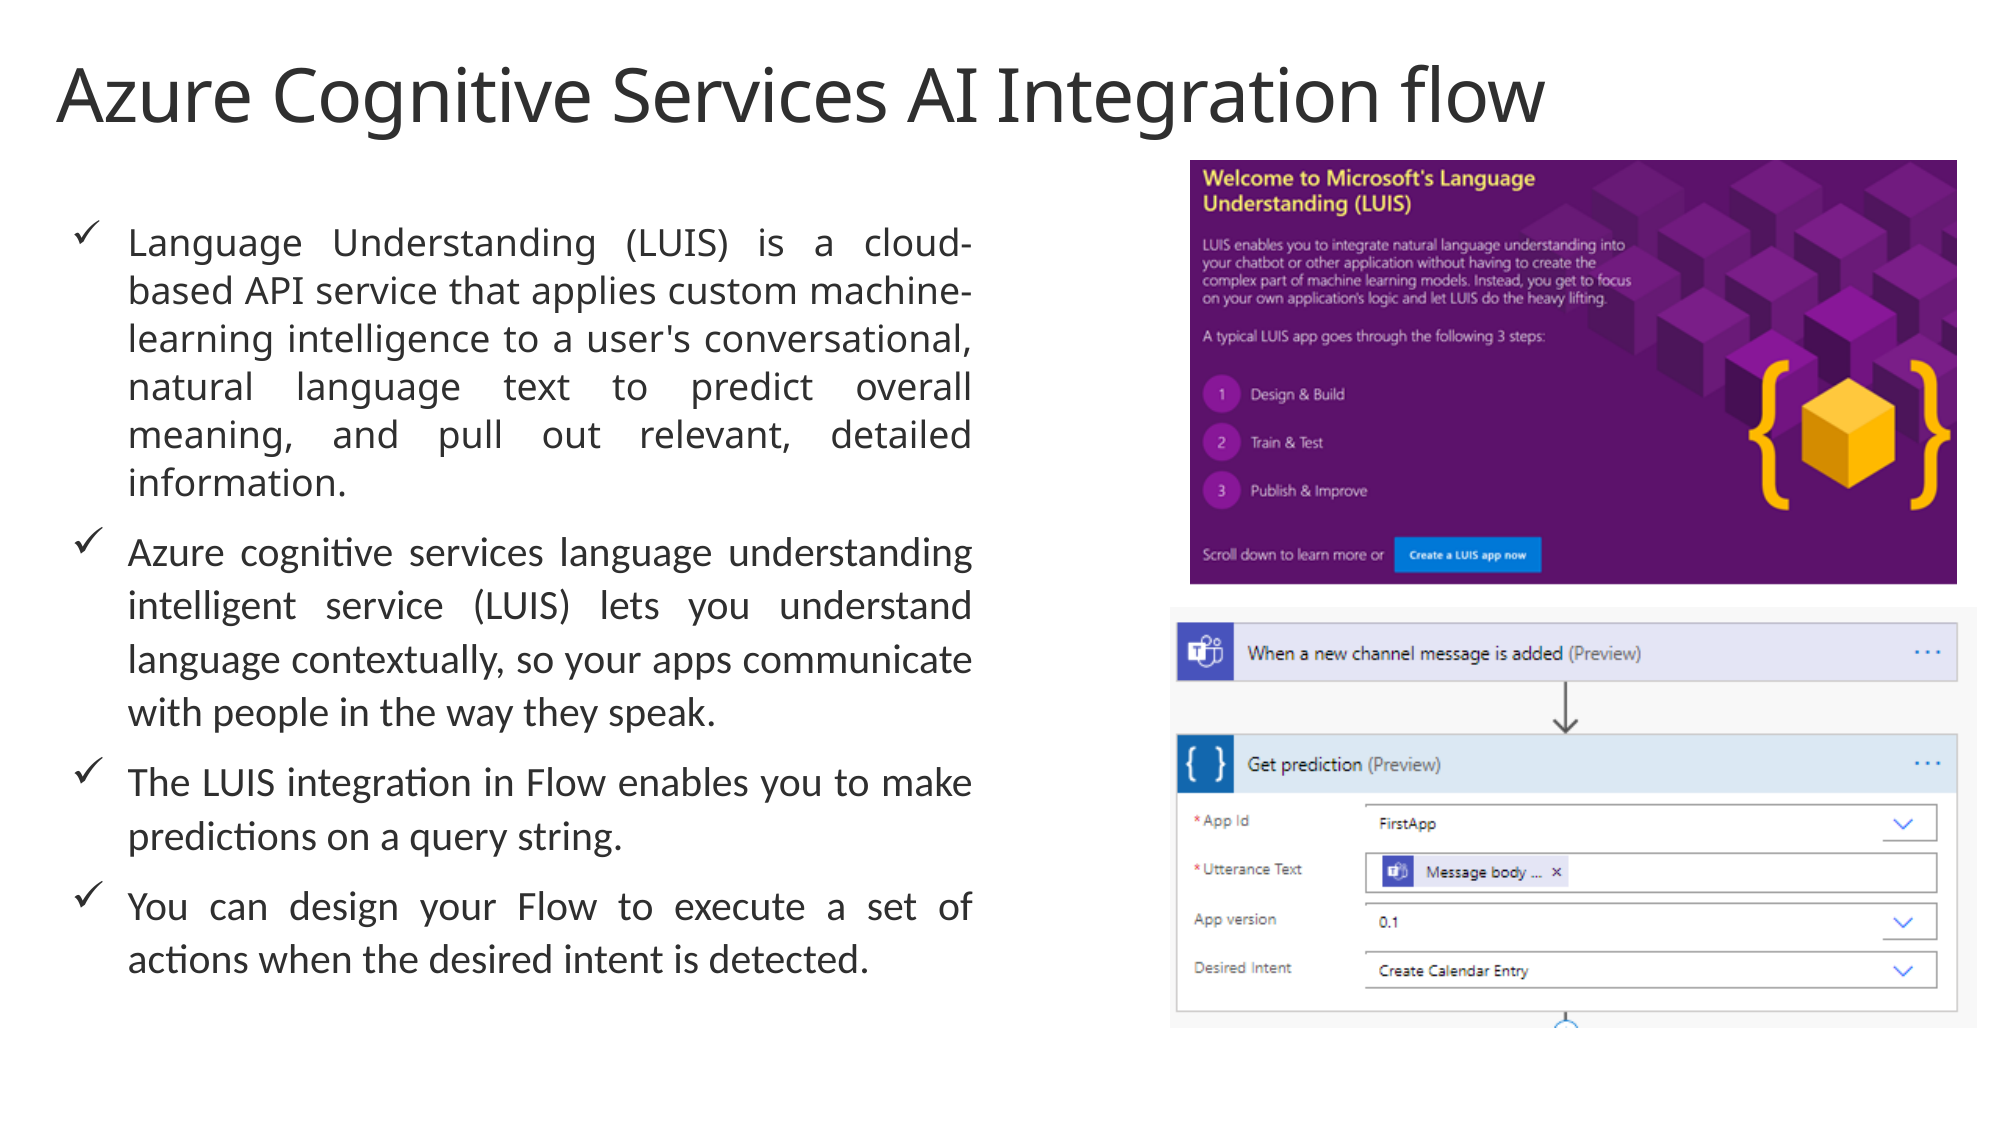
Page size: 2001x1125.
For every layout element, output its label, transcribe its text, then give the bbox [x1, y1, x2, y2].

picture [1190, 160, 1957, 586]
text_box Language Understanding (LUIS) is a cloud-based API service that applies custom machine-learning intelligence to a user's conversational, natural language text to predict overall meaning, and pull out relevant, detailed information. Azure cognitive services language understanding intelligent service (LUIS) lets you understand language contextually, so your apps communicate with people in the way they speak. The LUIS integration in Flow enables you to make predictions on a query string. You can design your Flow to execute a set of actions when the desired intent is detected. [56, 208, 988, 1060]
picture [1169, 606, 1977, 1028]
title Azure Cognitive Services AI Integration flow [56, 47, 1957, 139]
